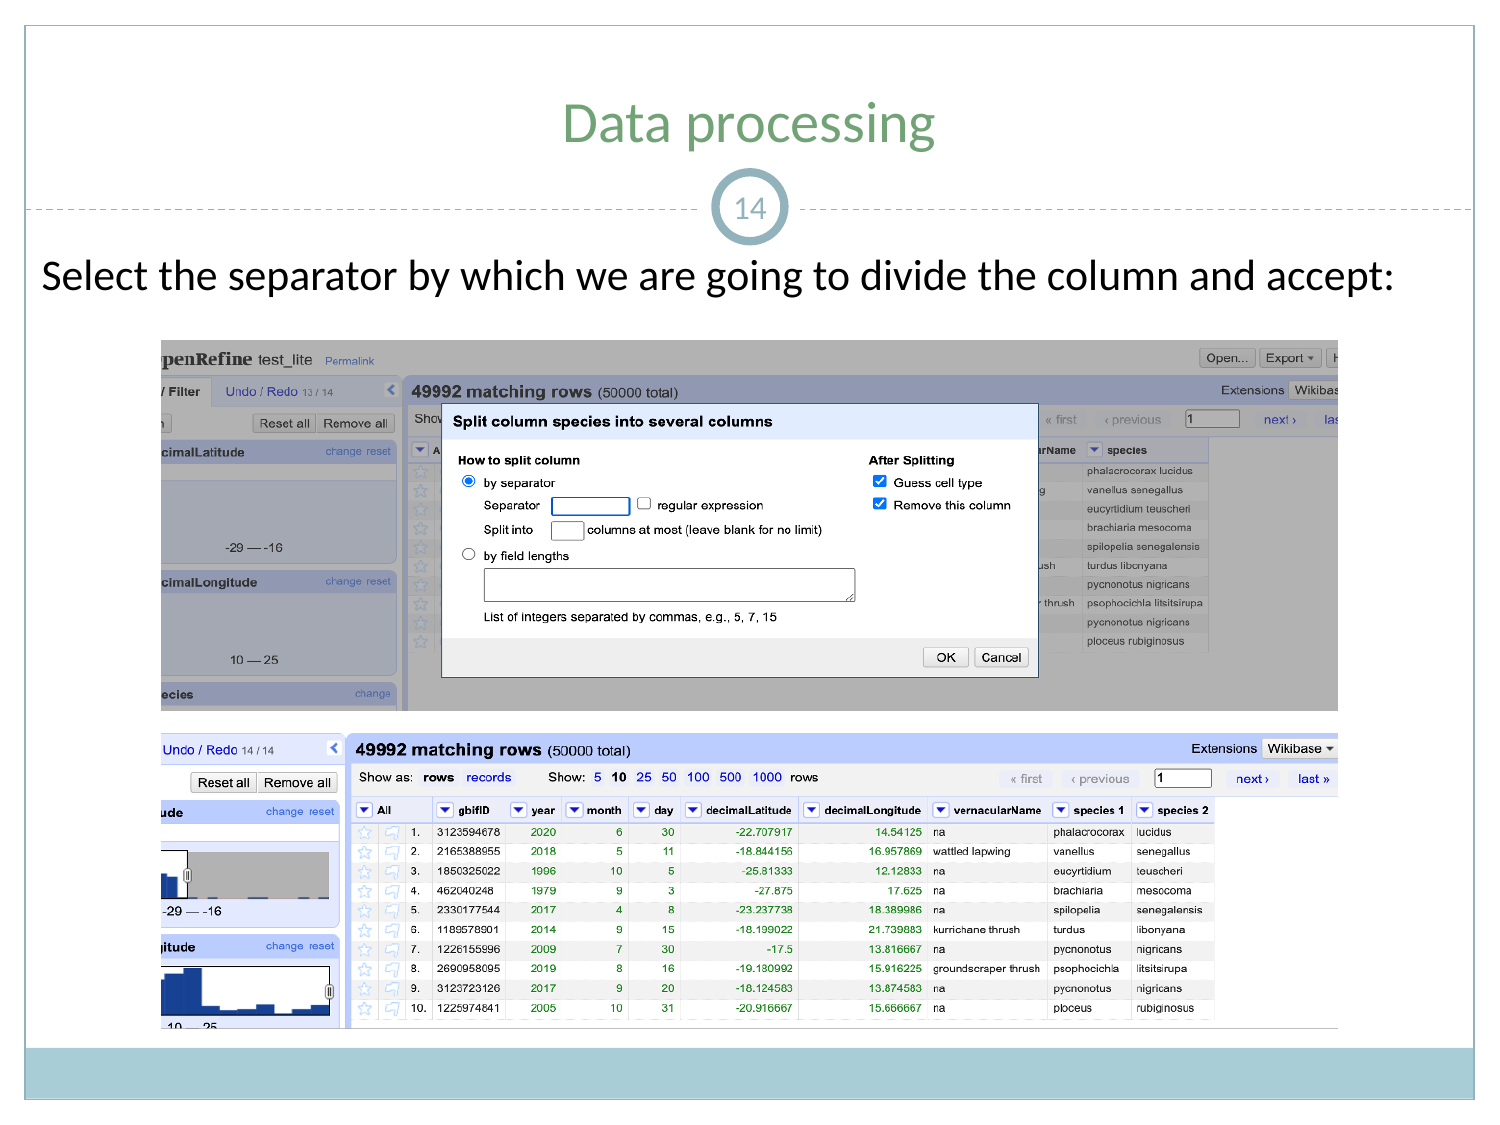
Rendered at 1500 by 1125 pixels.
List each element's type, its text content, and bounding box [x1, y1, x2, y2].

text_box Select the separator by which we are going to divide the column and accept: [26, 237, 1475, 315]
picture [161, 340, 1338, 1029]
title Data processing [49, 37, 1450, 162]
slide_number ‹#› [712, 169, 788, 237]
